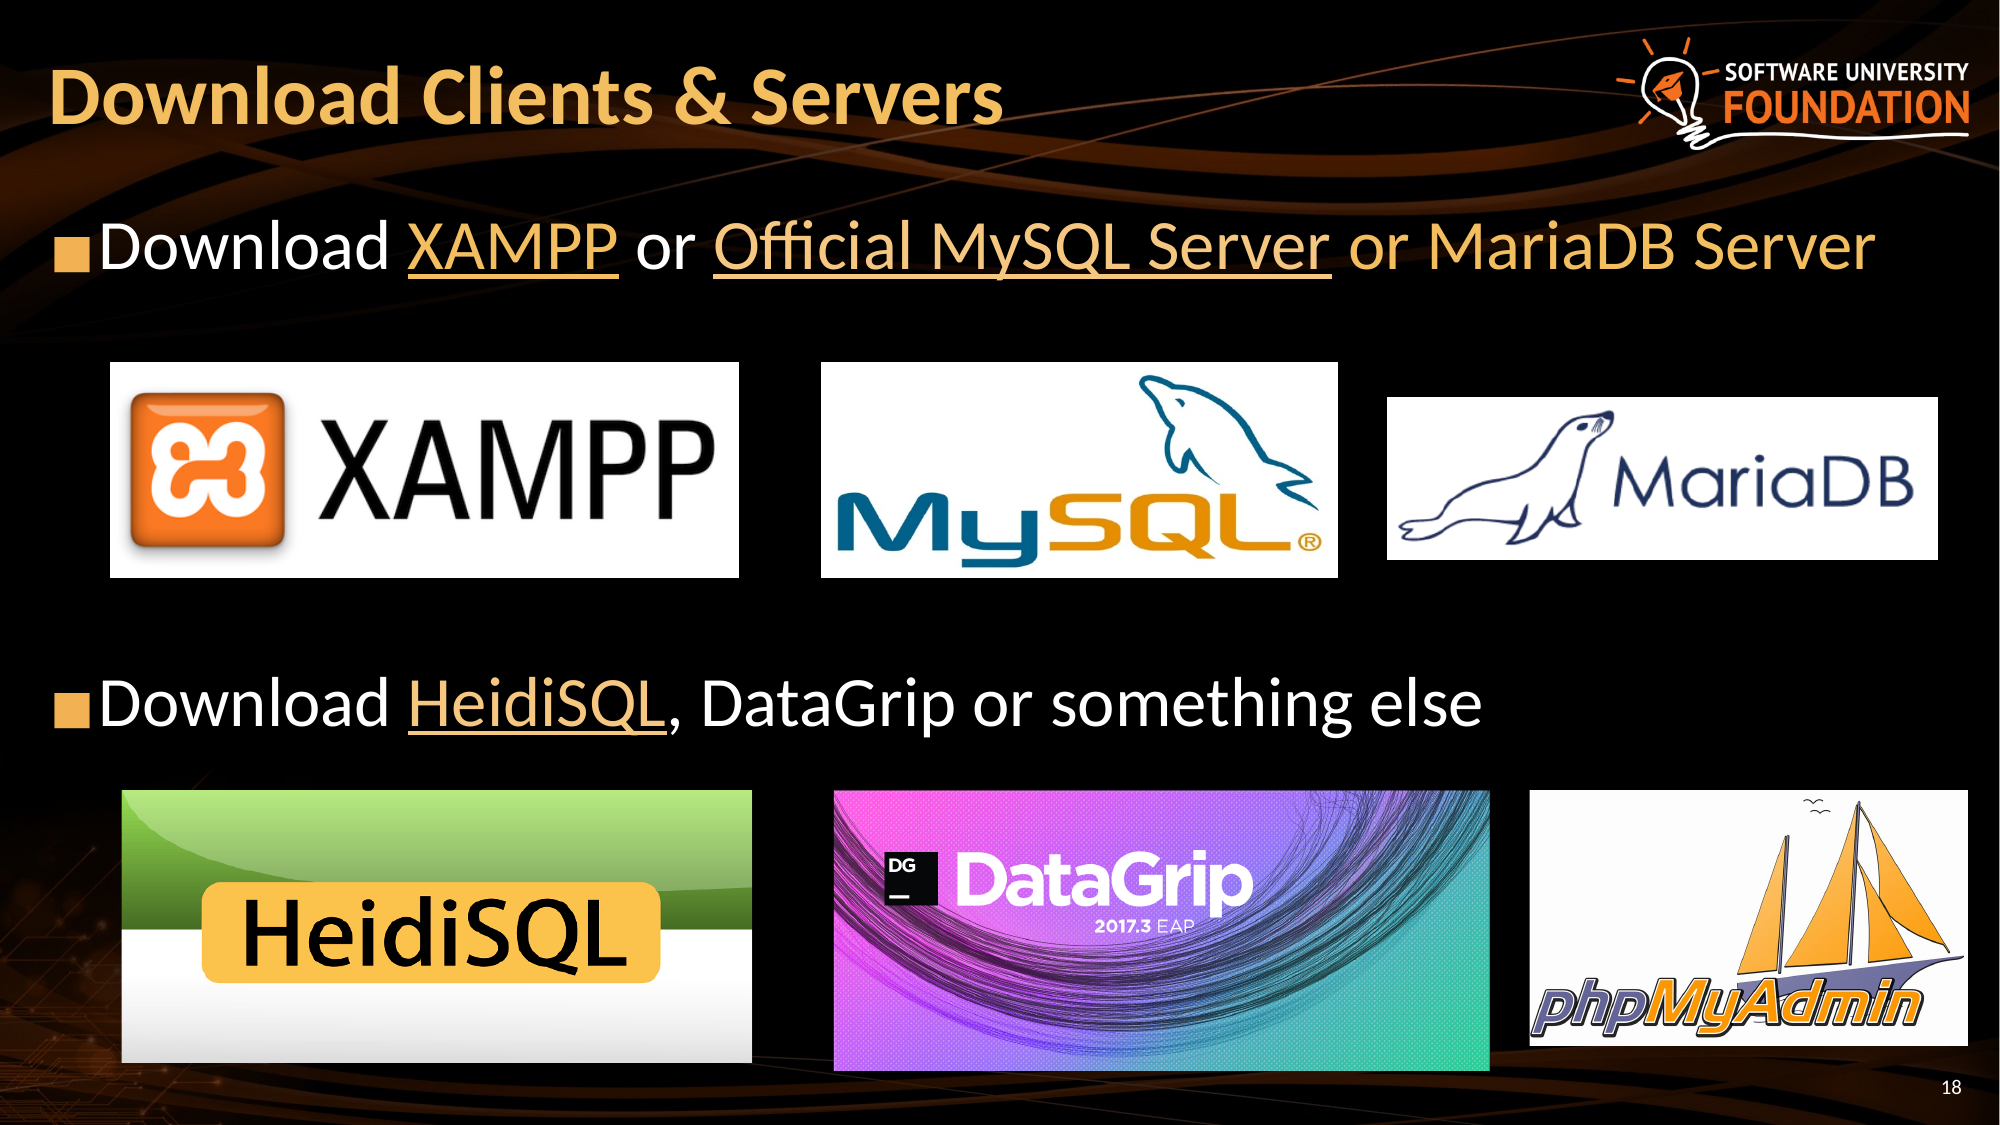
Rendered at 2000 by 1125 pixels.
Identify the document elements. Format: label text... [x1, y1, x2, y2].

list Download XAMPP or Official MySQL Server or MariaDB Server Download HeidiSQL, DataGrip or something else [31, 188, 1968, 1103]
title Download Clients & Servers [30, 6, 1602, 189]
picture [0, 0, 2000, 1125]
